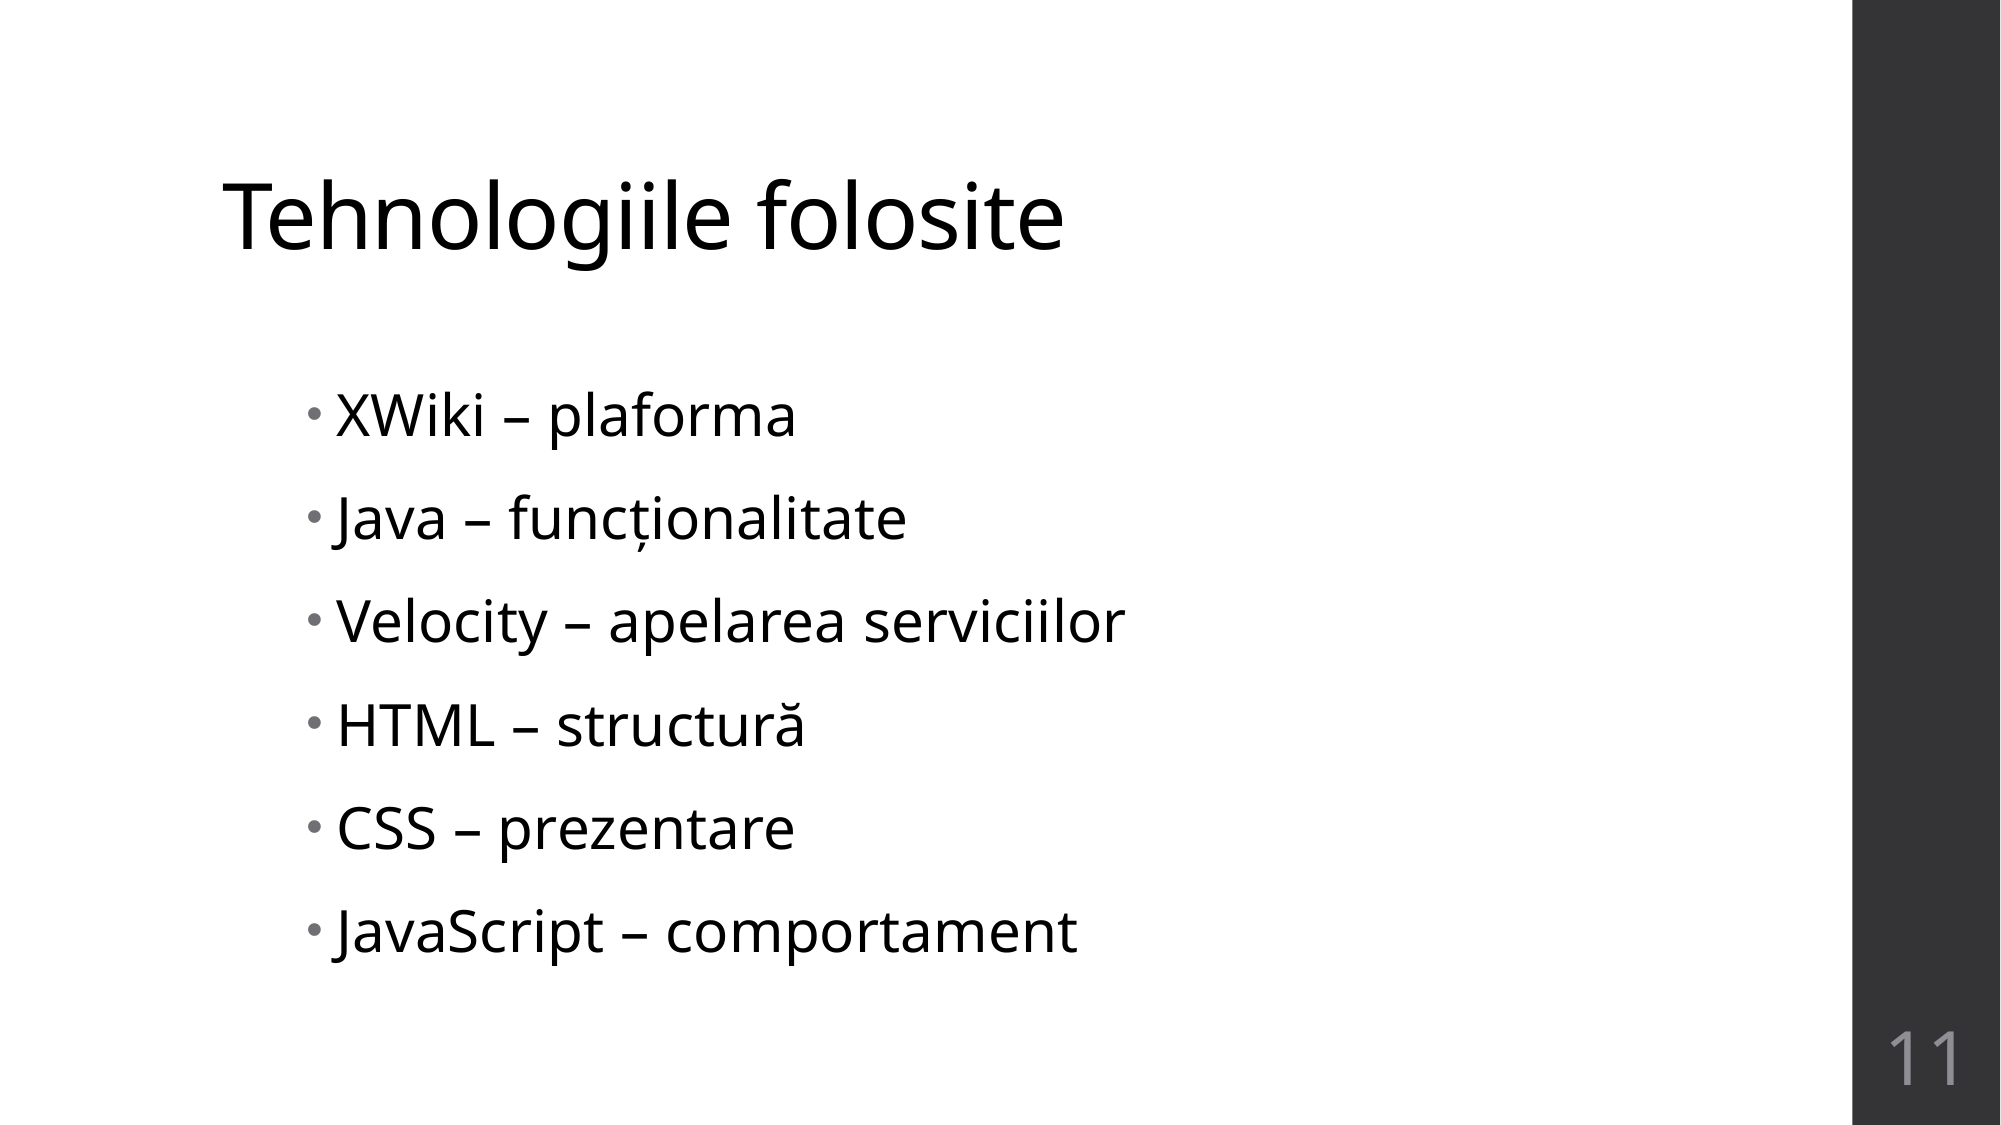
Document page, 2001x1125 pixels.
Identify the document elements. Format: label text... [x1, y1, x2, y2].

title Tehnologiile folosite [206, 60, 1797, 278]
list XWiki – plaforma Java – funcționalitate Velocity – apelarea serviciilor HTML – structură CSS – prezentare JavaScript – comportament [291, 370, 1617, 1014]
slide_number 11 [1852, 1012, 2000, 1110]
